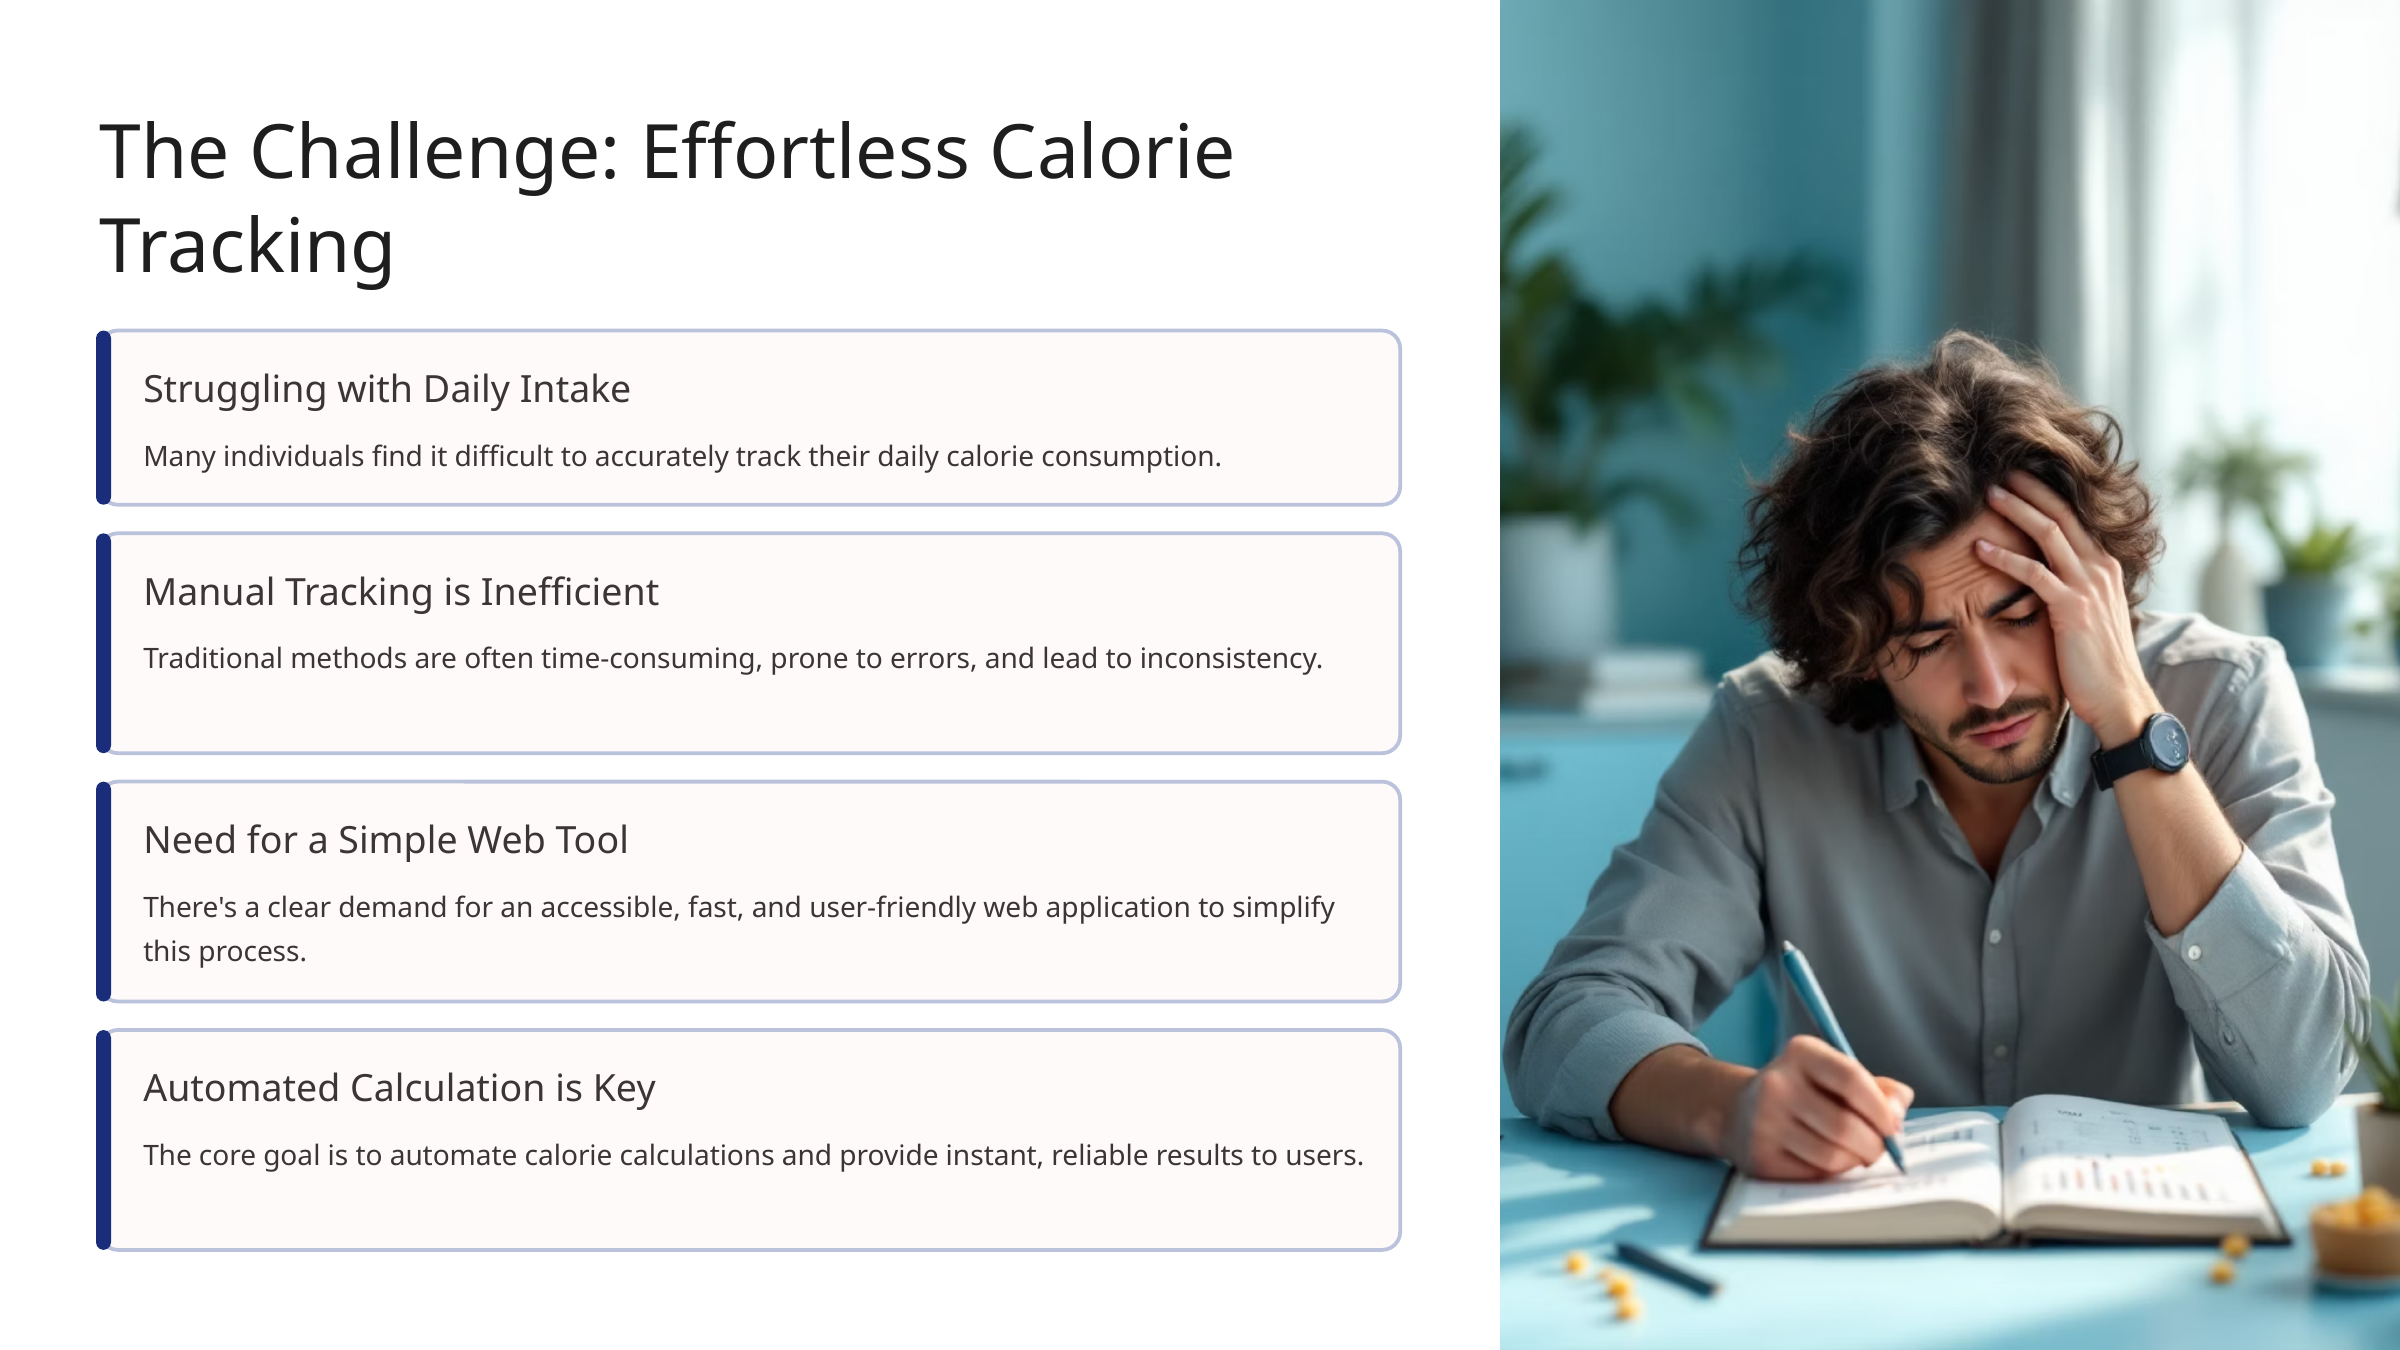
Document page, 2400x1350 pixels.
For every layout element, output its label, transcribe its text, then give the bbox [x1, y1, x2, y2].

text_box Manual Tracking is Inefficient [143, 565, 705, 613]
text_box [109, 1029, 1401, 1250]
text_box Need for a Simple Web Tool [143, 813, 670, 861]
text_box The core goal is to automate calorie calculations and provide instant, reliable results to users. [143, 1126, 1368, 1218]
text_box [109, 330, 1401, 505]
text_box Struggling with Daily Intake [143, 362, 678, 410]
text_box [96, 330, 112, 505]
text_box [109, 781, 1401, 1002]
text_box Automated Calculation is Key [143, 1062, 708, 1110]
text_box Traditional methods are often time-consuming, prone to errors, and lead to inconsistency. [143, 629, 1368, 721]
text_box [96, 1030, 112, 1250]
text_box Many individuals find it difficult to accurately track their daily calorie consumption. [143, 426, 1368, 473]
text_box There's a clear demand for an accessible, fast, and user-friendly web application to simplify this process. [143, 877, 1368, 970]
text_box [109, 533, 1401, 754]
text_box The Challenge: Effortless Calorie Tracking [99, 100, 1401, 288]
picture [1499, 0, 2400, 1350]
text_box [96, 781, 112, 1002]
text_box [96, 533, 112, 754]
